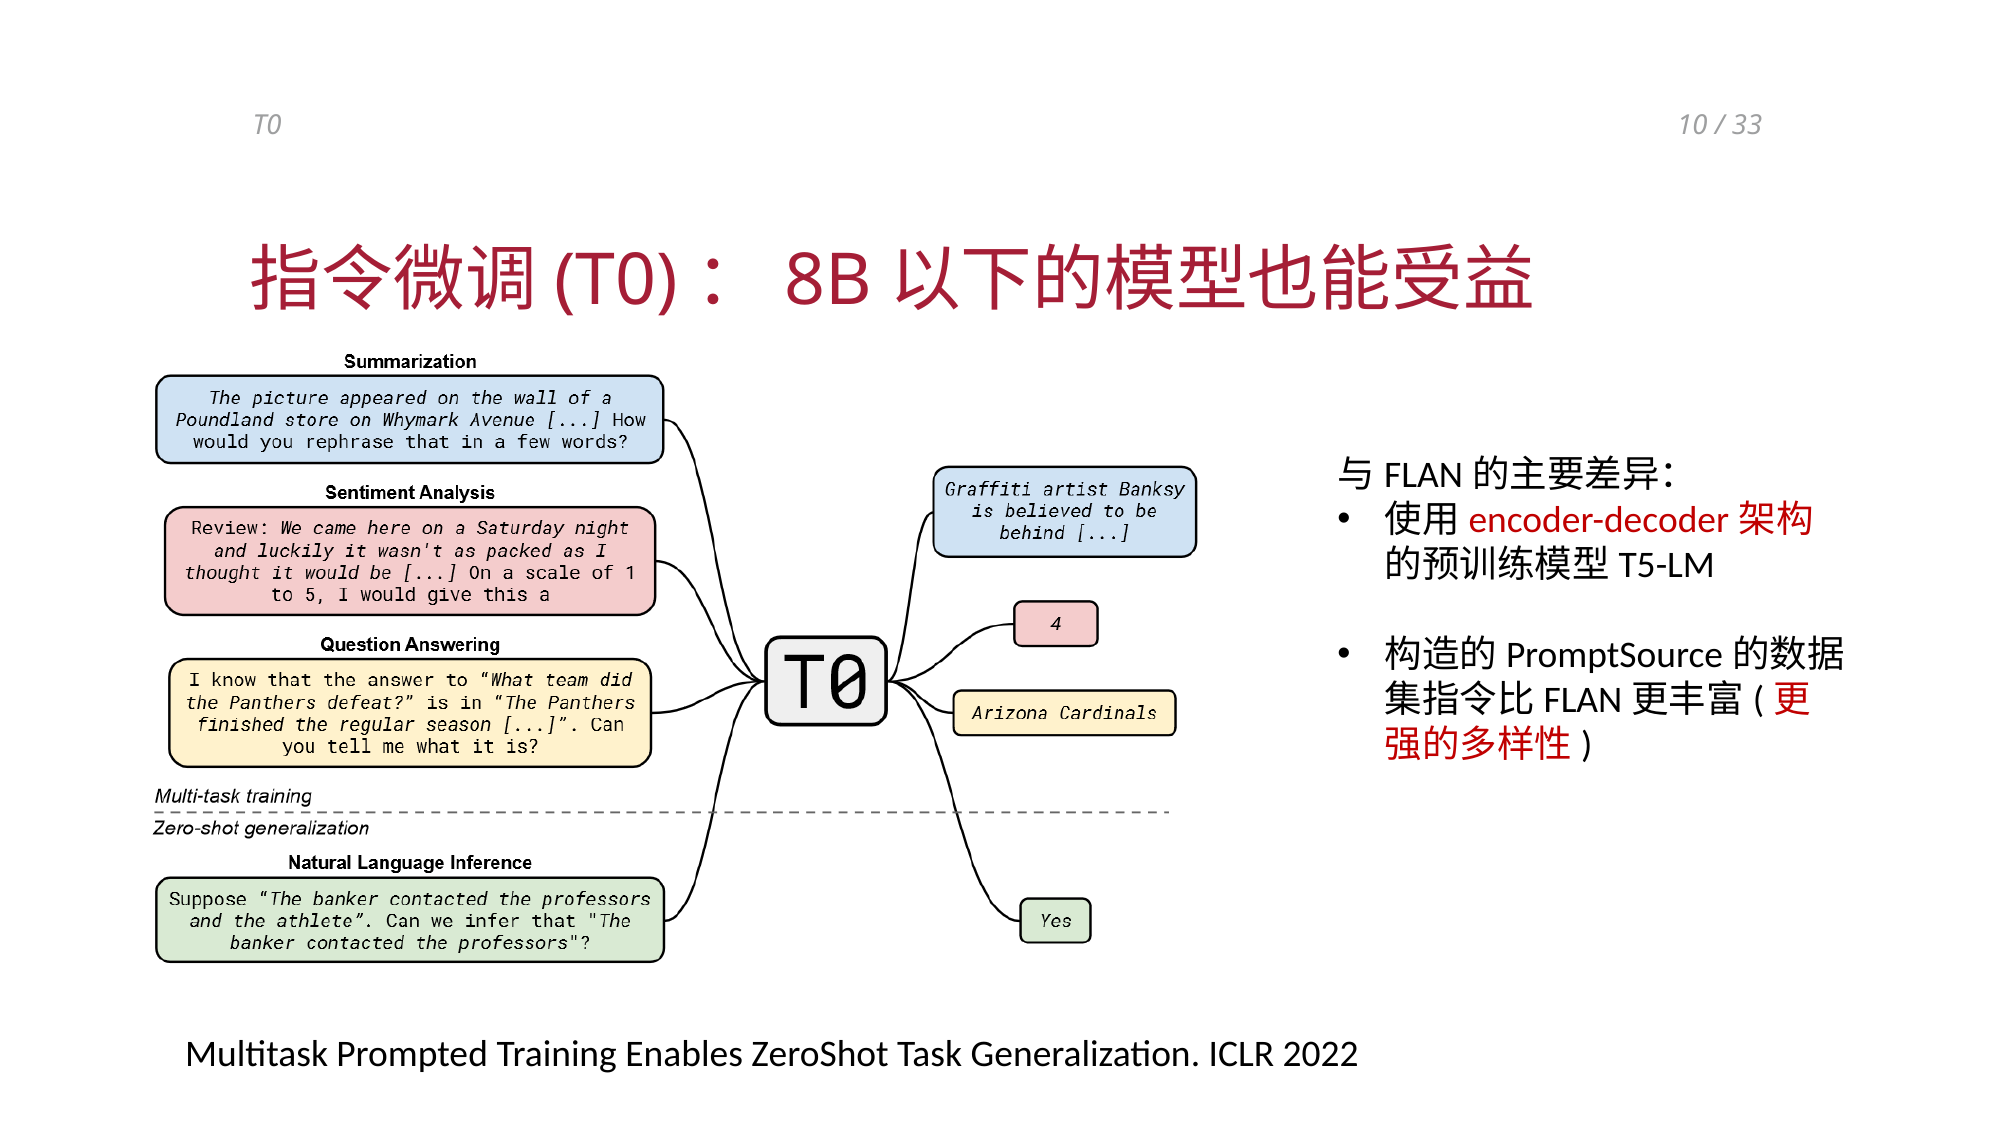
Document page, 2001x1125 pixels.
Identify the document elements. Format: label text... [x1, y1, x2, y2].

text_box Multitask Prompted Training Enables ZeroShot Task Generalization. ICLR 2022 [170, 1021, 2000, 1082]
text_box 10 / 33 [1585, 111, 1777, 147]
text_box 指令微调(T0)：8B以下的模型也能受益 [235, 256, 1766, 326]
text_box 与FLAN的主要差异： 使用encoder-decoder架构的预训练模型T5-LM 构造的PromptSource的数据集指令比FLAN更丰富(更强的多样性) [1322, 442, 1861, 863]
text_box T0 [237, 111, 713, 147]
picture [145, 347, 1210, 997]
